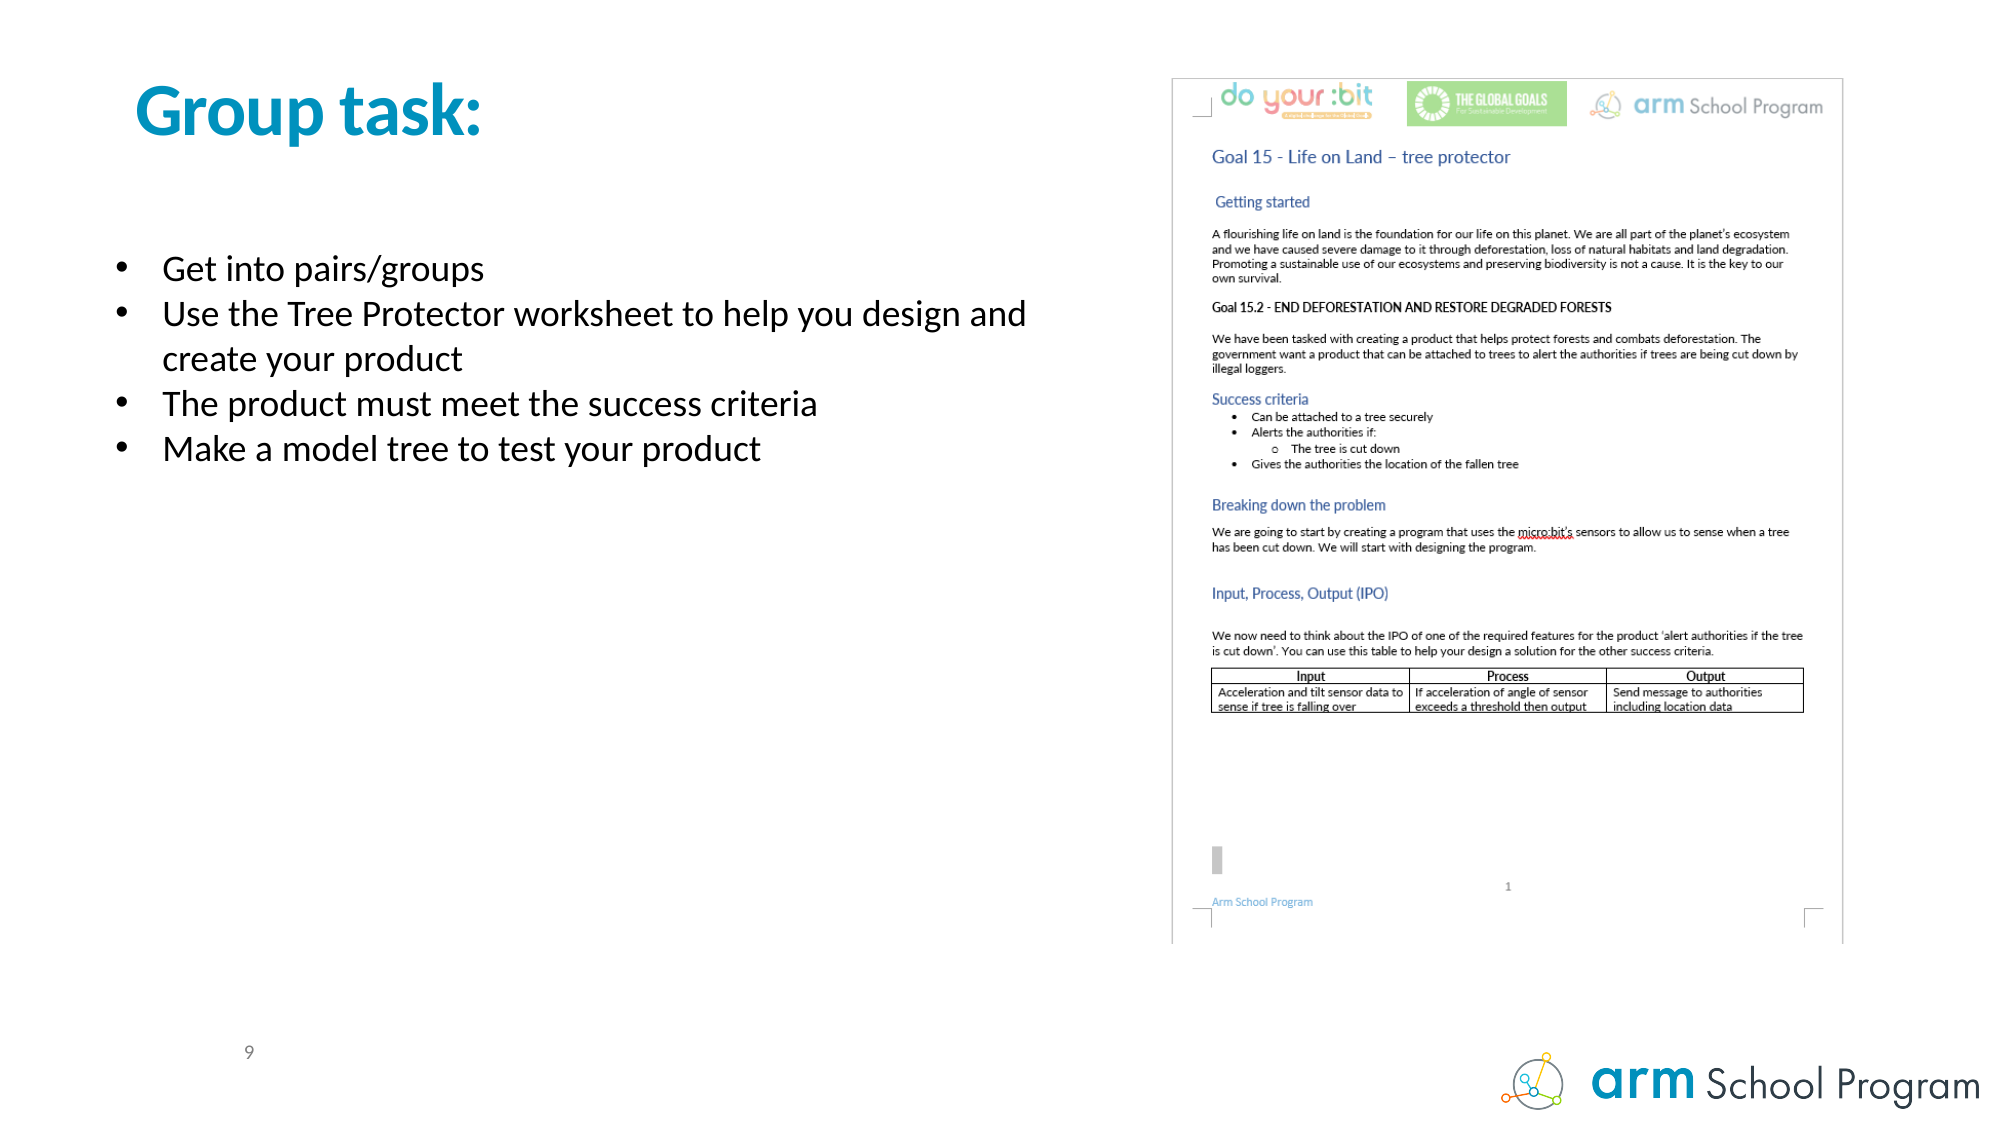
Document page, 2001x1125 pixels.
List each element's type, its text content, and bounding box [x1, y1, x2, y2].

picture [1171, 78, 1845, 944]
text_box Get into pairs/groups Use the Tree Protector worksheet to help you design and create your product The product must meet the success criteria Make a model tree to test your product [100, 236, 1104, 522]
title Group task: [135, 58, 1798, 151]
picture [1501, 1052, 1979, 1110]
